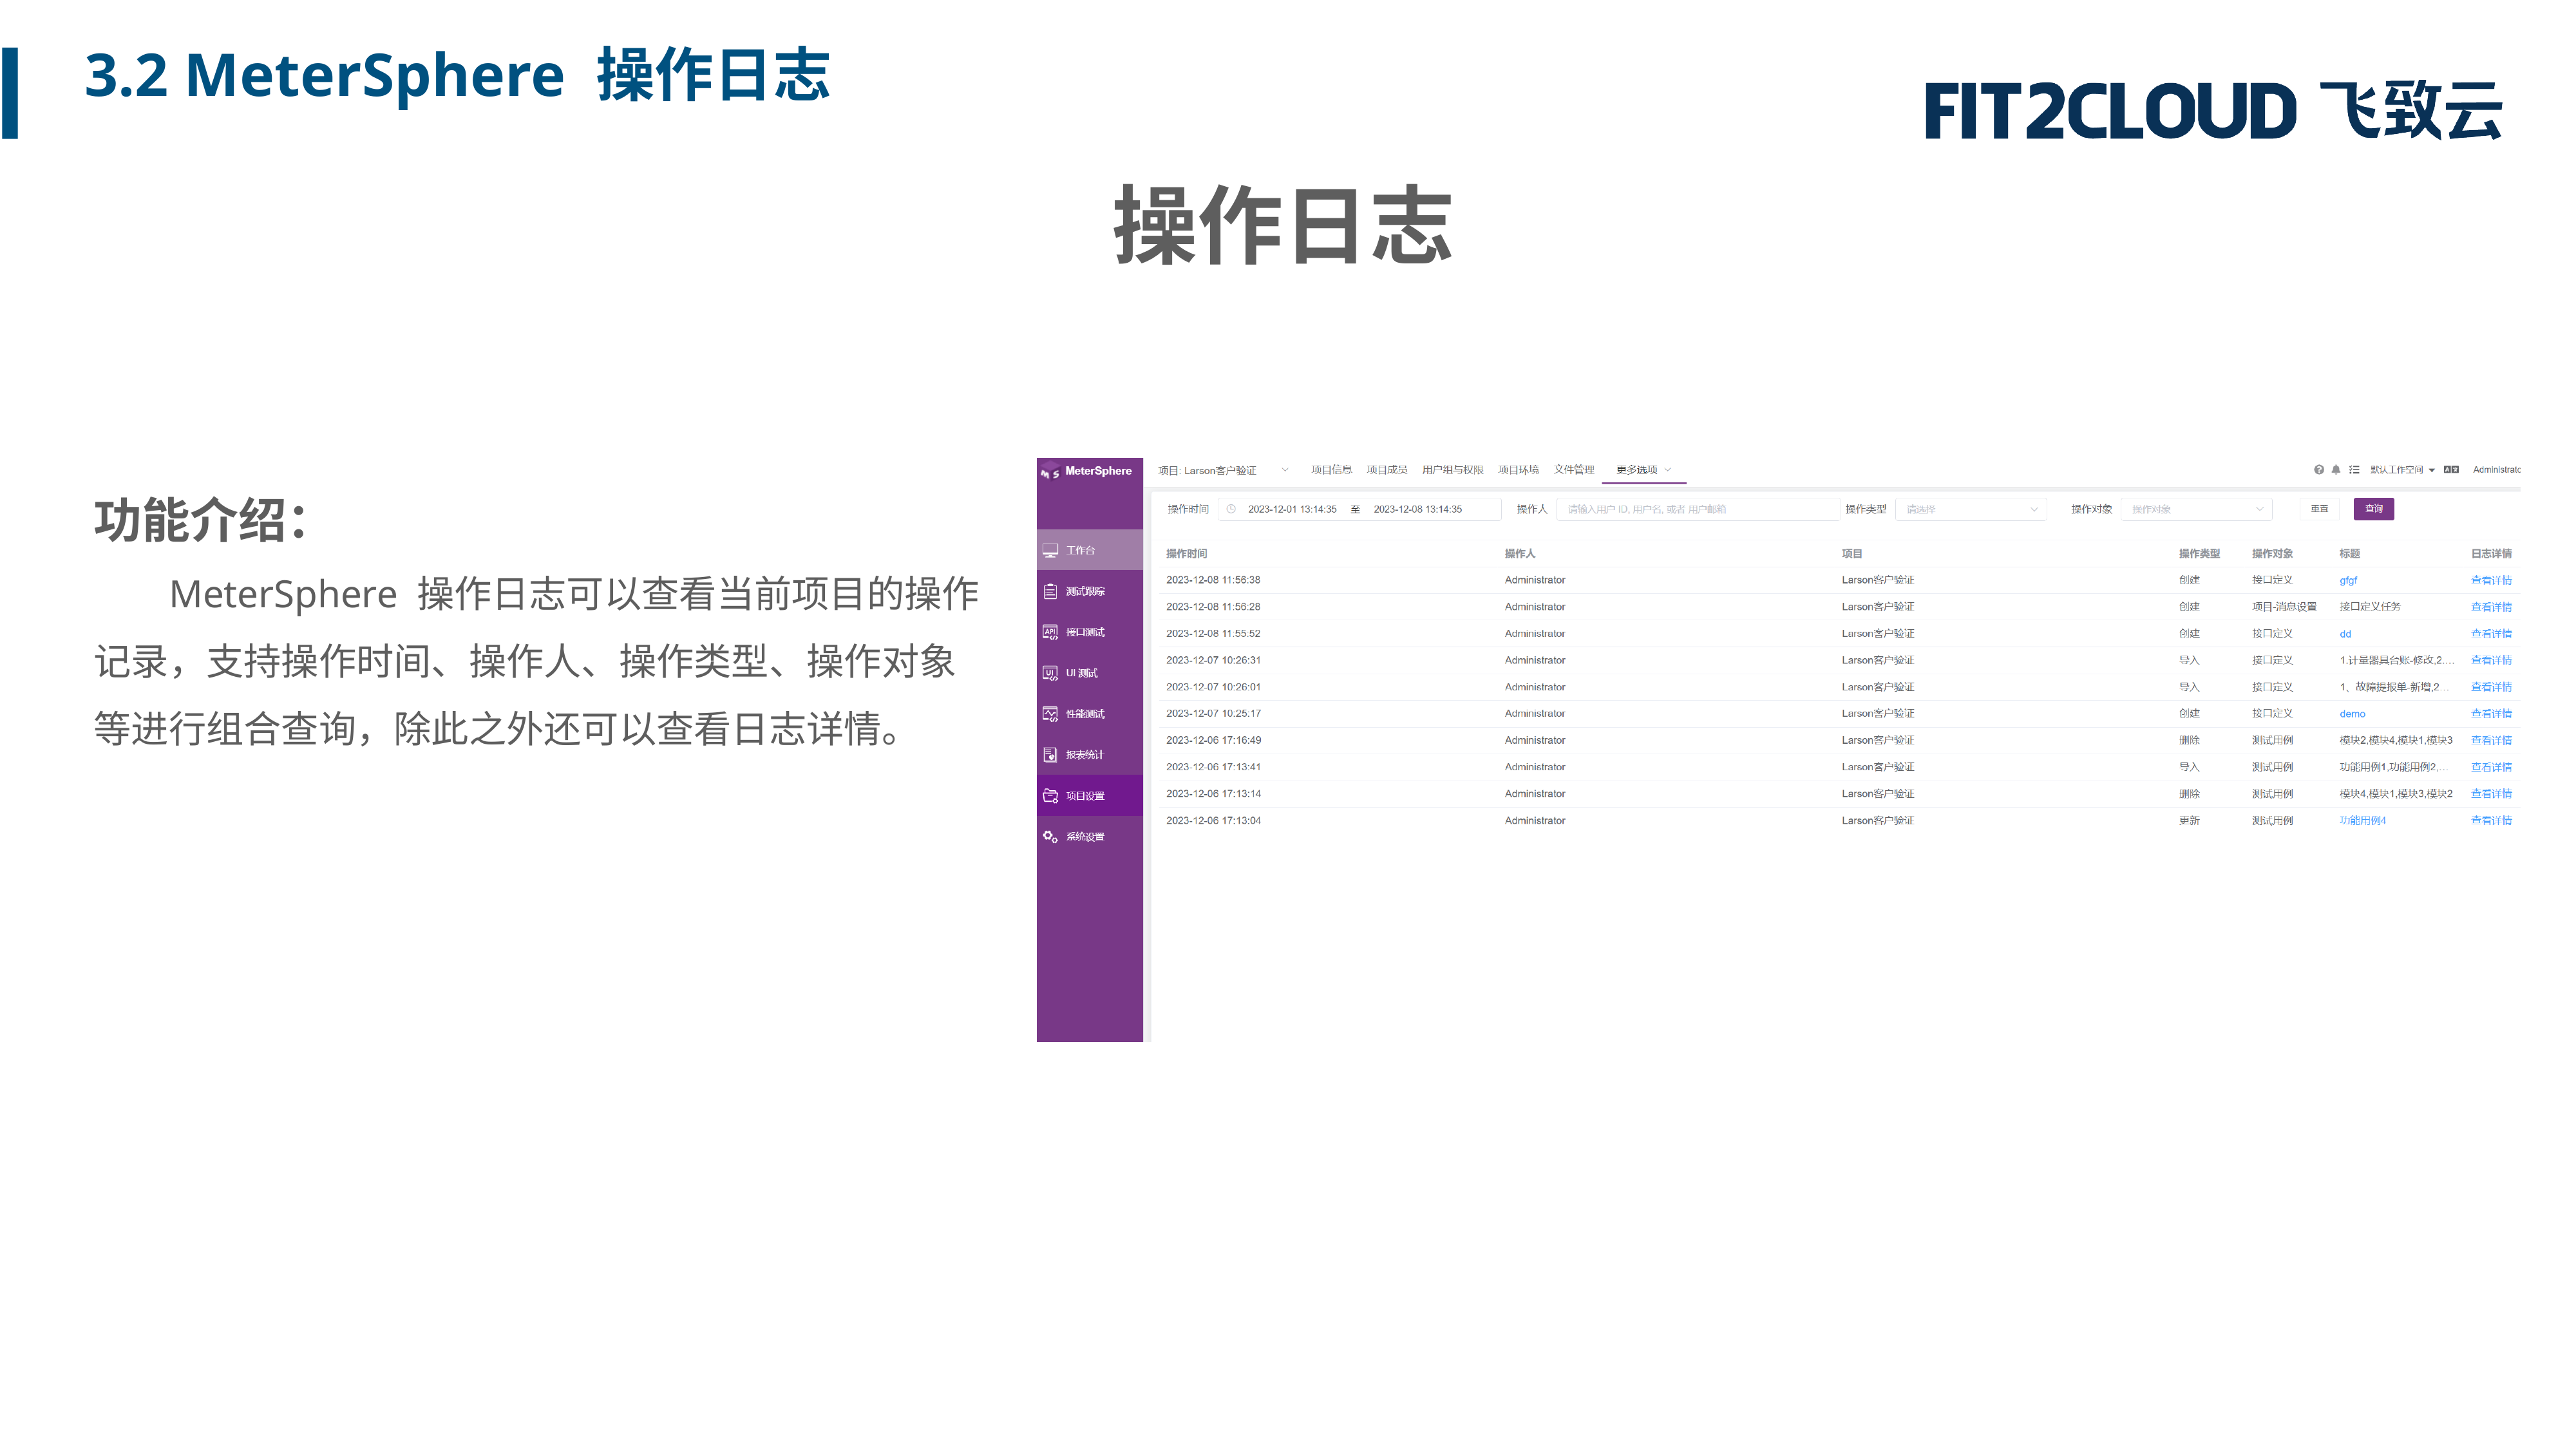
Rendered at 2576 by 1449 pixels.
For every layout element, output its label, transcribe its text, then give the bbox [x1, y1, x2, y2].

text_box [2, 47, 18, 139]
text_box 操作日志 [0, 162, 2571, 284]
picture [1036, 458, 2521, 1042]
text_box 3.2 MeterSphere 操作日志 [71, 40, 1125, 173]
picture [1926, 80, 2503, 140]
text_box 功能介绍： MeterSphere 操作日志可以查看当前项目的操作记录，支持操作时间、操作人、操作类型、操作对象等进行组合查询，除此之外还可以查看日志详情。 [86, 336, 1001, 875]
